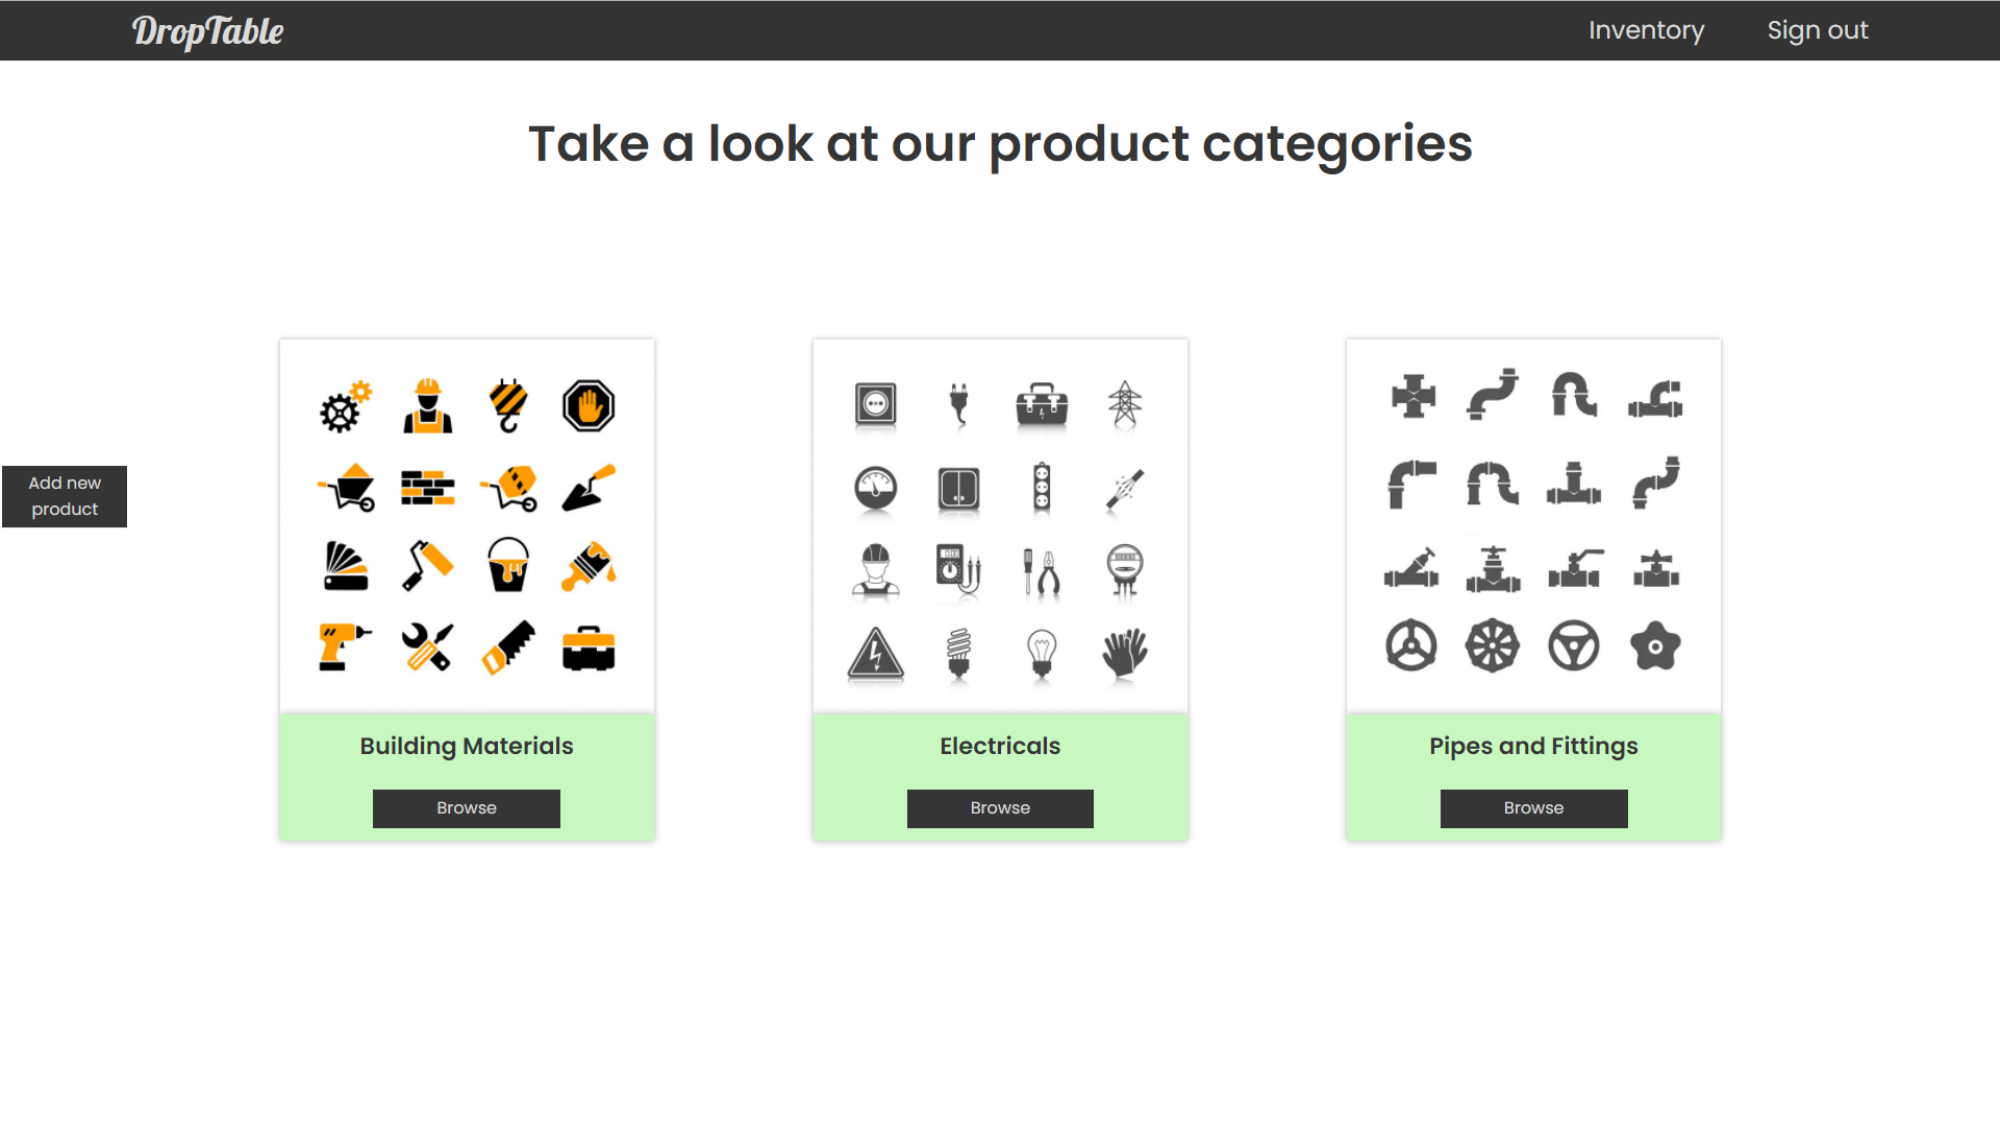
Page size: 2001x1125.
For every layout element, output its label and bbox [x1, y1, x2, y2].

picture [0, 0, 2000, 987]
